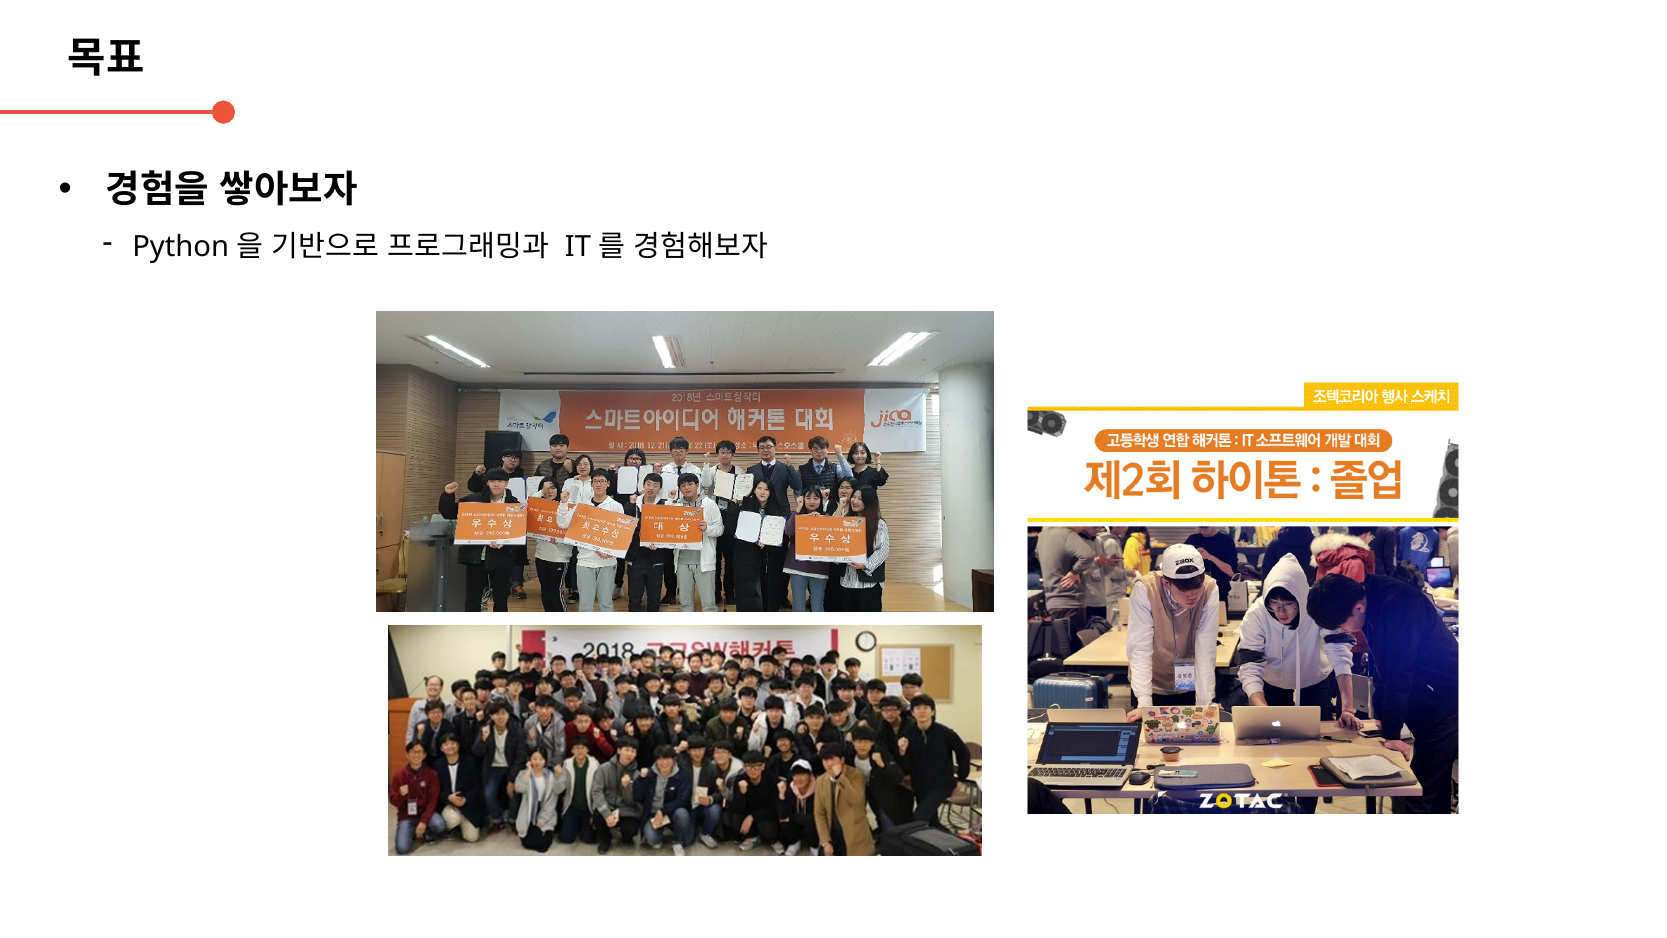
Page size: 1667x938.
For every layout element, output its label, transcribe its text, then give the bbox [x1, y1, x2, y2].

text_box 목표 [52, 23, 964, 88]
text_box 경험을 쌓아보자 Python을 기반으로 프로그래밍과 IT를 경험해보자 [43, 135, 1616, 271]
picture [388, 625, 982, 856]
picture [1018, 374, 1473, 816]
picture [376, 311, 994, 612]
